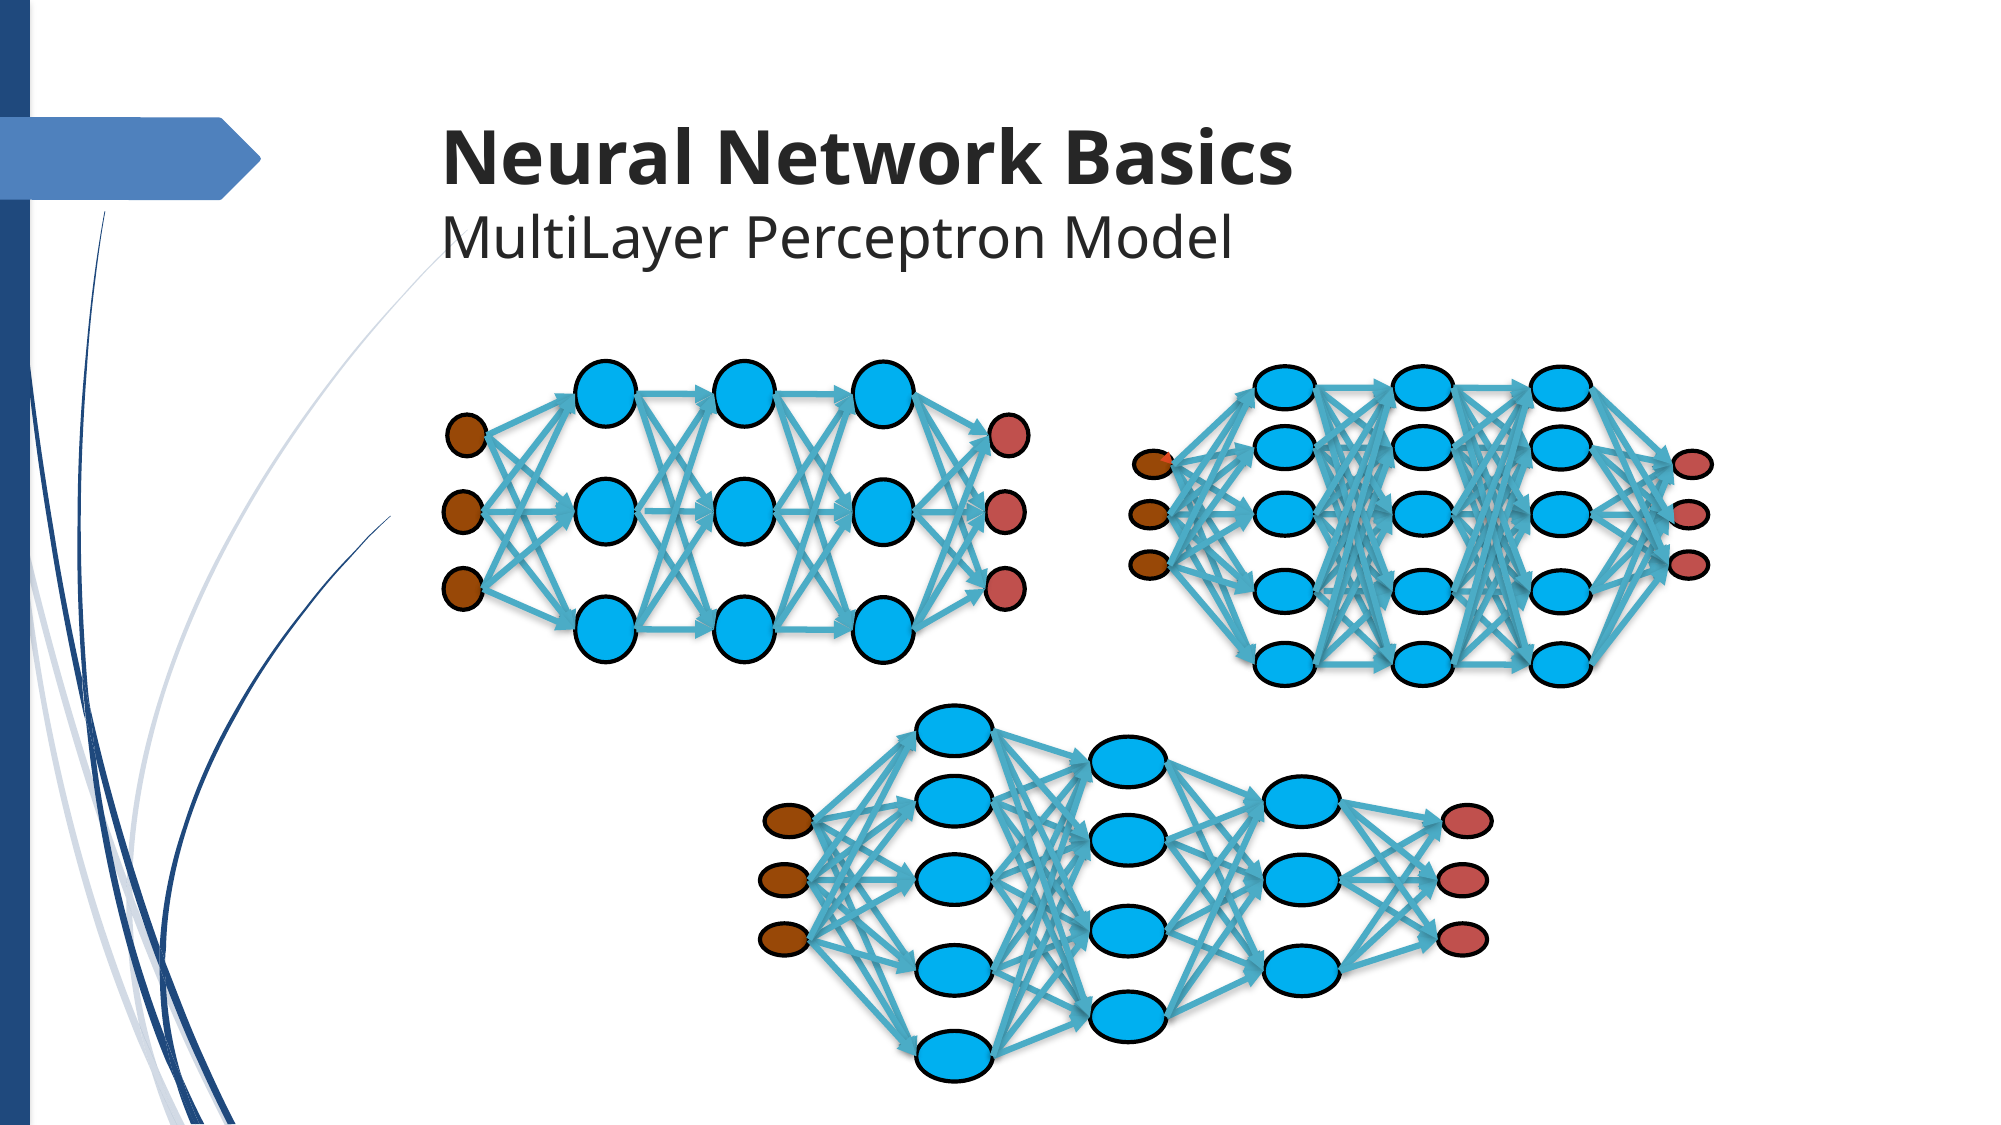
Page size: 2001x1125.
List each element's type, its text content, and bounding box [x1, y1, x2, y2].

text_box [1478, 482, 1485, 499]
text_box [1187, 455, 1203, 465]
text_box [636, 384, 713, 403]
text_box [911, 510, 943, 545]
text_box [1343, 435, 1353, 449]
text_box Neural Network Basics MultiLayer Perceptron Model [425, 102, 1888, 313]
text_box [1672, 448, 1715, 481]
text_box [1262, 774, 1342, 830]
text_box [1483, 618, 1491, 627]
text_box [1313, 398, 1373, 450]
text_box [881, 858, 916, 878]
text_box [1518, 595, 1529, 612]
text_box [1005, 871, 1015, 878]
text_box [1339, 443, 1345, 458]
text_box [636, 620, 714, 639]
text_box [522, 564, 575, 628]
text_box [857, 965, 909, 1037]
text_box [1453, 378, 1529, 392]
text_box [1406, 920, 1417, 931]
text_box [445, 412, 489, 459]
text_box [1451, 399, 1510, 450]
text_box [1590, 578, 1620, 595]
text_box [1180, 565, 1255, 595]
text_box [817, 458, 824, 470]
text_box [679, 458, 685, 469]
text_box [1089, 812, 1168, 868]
text_box [1382, 851, 1390, 858]
text_box [1481, 562, 1493, 597]
text_box [1344, 799, 1443, 827]
text_box [1371, 389, 1384, 396]
text_box [1674, 498, 1711, 531]
text_box [1208, 589, 1248, 645]
text_box [1264, 852, 1342, 908]
text_box [1222, 594, 1250, 643]
text_box [1091, 903, 1167, 959]
text_box [1235, 880, 1251, 898]
text_box [847, 838, 853, 845]
text_box [1006, 968, 1060, 1045]
text_box [441, 489, 484, 536]
text_box [757, 921, 807, 958]
text_box [1528, 364, 1594, 412]
text_box [912, 588, 986, 633]
text_box [1188, 920, 1234, 992]
text_box [1065, 859, 1072, 872]
text_box [831, 477, 853, 511]
text_box [1477, 442, 1483, 457]
text_box [990, 800, 1016, 849]
text_box [1057, 781, 1071, 802]
text_box [1329, 446, 1340, 471]
text_box [910, 393, 947, 478]
text_box [772, 512, 853, 629]
text_box [811, 745, 895, 824]
text_box [1166, 409, 1236, 517]
text_box [1017, 858, 1030, 883]
text_box [909, 949, 915, 959]
text_box [541, 480, 575, 510]
text_box [1463, 391, 1491, 417]
text_box [1588, 386, 1671, 565]
text_box [1328, 613, 1367, 657]
text_box [1603, 401, 1675, 525]
text_box [1656, 467, 1675, 496]
text_box [1227, 496, 1254, 513]
text_box [1234, 448, 1251, 455]
text_box [858, 891, 872, 903]
text_box [481, 393, 576, 584]
text_box [573, 594, 637, 665]
text_box [1163, 760, 1199, 826]
text_box [1501, 512, 1533, 592]
text_box [1252, 423, 1317, 472]
text_box [510, 546, 519, 557]
text_box [1047, 995, 1073, 1015]
text_box [480, 511, 576, 588]
text_box [1253, 490, 1315, 538]
text_box [828, 829, 838, 836]
text_box [1003, 737, 1090, 841]
text_box [1191, 447, 1255, 541]
text_box [1338, 877, 1381, 907]
text_box [1204, 891, 1214, 903]
text_box [1209, 526, 1220, 534]
text_box [1481, 435, 1491, 448]
text_box [1001, 1015, 1086, 1057]
text_box [1051, 821, 1061, 843]
text_box [989, 729, 1093, 1017]
text_box [1594, 445, 1610, 455]
text_box [1015, 936, 1047, 1015]
text_box [1359, 632, 1376, 652]
text_box [1041, 768, 1067, 784]
text_box [1384, 436, 1393, 448]
text_box [1315, 522, 1330, 544]
text_box [1340, 876, 1387, 884]
text_box [838, 932, 855, 949]
text_box [646, 402, 674, 451]
text_box [1069, 843, 1091, 886]
text_box [996, 728, 1090, 766]
text_box [828, 810, 852, 822]
text_box [1089, 989, 1166, 1045]
text_box [1453, 521, 1468, 543]
text_box [757, 862, 808, 899]
text_box [528, 502, 575, 515]
text_box [986, 489, 1027, 536]
text_box [772, 392, 801, 470]
text_box [828, 559, 850, 609]
text_box [483, 434, 508, 479]
text_box [1589, 545, 1633, 590]
text_box [990, 876, 1036, 972]
text_box [1172, 932, 1196, 946]
text_box [1338, 859, 1373, 878]
text_box [1178, 970, 1261, 1015]
text_box [973, 491, 986, 512]
text_box [1252, 364, 1317, 412]
text_box [1169, 849, 1200, 884]
text_box [1395, 490, 1453, 538]
text_box [875, 970, 911, 1034]
text_box [775, 508, 808, 515]
text_box [1166, 387, 1255, 567]
text_box [914, 703, 995, 759]
text_box [1319, 596, 1327, 605]
text_box [987, 412, 1031, 459]
text_box [911, 435, 988, 511]
text_box [1588, 446, 1645, 535]
text_box [851, 609, 856, 622]
text_box [1244, 802, 1261, 813]
text_box [633, 392, 663, 470]
text_box [817, 575, 853, 629]
text_box [1474, 585, 1495, 632]
text_box [1373, 479, 1393, 515]
text_box [678, 523, 689, 548]
text_box [991, 792, 1007, 801]
text_box [644, 507, 670, 515]
text_box [1176, 768, 1216, 819]
text_box [633, 413, 698, 511]
text_box [1589, 498, 1616, 513]
text_box [1515, 448, 1534, 489]
text_box [1171, 522, 1181, 536]
text_box [683, 502, 713, 521]
text_box [1070, 934, 1090, 956]
text_box [487, 433, 519, 464]
text_box [538, 551, 570, 609]
text_box [772, 509, 798, 548]
text_box [913, 509, 954, 516]
text_box [1186, 514, 1255, 559]
text_box [1057, 828, 1069, 860]
text_box [574, 476, 637, 547]
text_box [1221, 543, 1246, 573]
text_box [822, 876, 834, 884]
text_box [714, 476, 776, 547]
text_box [1356, 536, 1397, 665]
text_box [1414, 827, 1442, 860]
text_box [1363, 512, 1395, 592]
text_box [1456, 595, 1465, 605]
text_box [1312, 425, 1375, 593]
text_box [1494, 536, 1535, 665]
text_box [1312, 387, 1397, 666]
text_box [1002, 881, 1022, 897]
text_box [1358, 603, 1364, 613]
text_box [842, 907, 851, 915]
text_box [1346, 618, 1353, 627]
text_box [1390, 909, 1398, 916]
text_box [481, 586, 576, 631]
text_box [1217, 873, 1224, 885]
text_box [1221, 951, 1249, 970]
text_box [1088, 734, 1169, 790]
text_box [850, 359, 916, 430]
text_box [810, 887, 824, 905]
text_box [1531, 568, 1591, 616]
text_box [1343, 561, 1355, 597]
text_box [961, 474, 967, 483]
text_box [967, 505, 985, 521]
text_box [524, 523, 537, 542]
text_box [1211, 567, 1220, 576]
text_box [924, 404, 958, 465]
text_box [1390, 364, 1455, 412]
text_box [711, 358, 777, 429]
text_box [819, 885, 827, 894]
text_box [1466, 402, 1479, 424]
text_box [1263, 943, 1340, 999]
text_box [851, 595, 915, 665]
text_box [480, 510, 503, 539]
text_box [1495, 604, 1501, 613]
text_box [1339, 936, 1434, 974]
text_box [1048, 872, 1055, 887]
text_box [1128, 549, 1168, 581]
text_box [712, 594, 776, 665]
text_box [1171, 403, 1233, 467]
text_box [692, 476, 714, 511]
text_box [1160, 451, 1172, 464]
text_box [1173, 571, 1255, 665]
text_box [1070, 762, 1093, 818]
text_box [1163, 801, 1265, 1019]
text_box [1236, 443, 1253, 450]
text_box [885, 795, 916, 811]
text_box [1379, 594, 1391, 612]
text_box [1450, 387, 1535, 666]
text_box [826, 845, 851, 872]
text_box [1341, 890, 1396, 963]
text_box [1069, 929, 1077, 937]
text_box [485, 393, 574, 436]
text_box [1193, 560, 1207, 573]
text_box [1531, 490, 1593, 539]
text_box [895, 801, 914, 809]
text_box [1466, 613, 1505, 657]
text_box [1031, 986, 1038, 994]
text_box [1312, 410, 1376, 516]
text_box [1464, 520, 1470, 530]
text_box [874, 912, 907, 952]
text_box [1208, 551, 1254, 589]
text_box [1591, 511, 1626, 518]
text_box [1324, 655, 1386, 674]
text_box [1593, 550, 1649, 653]
text_box [775, 384, 852, 404]
text_box [1530, 641, 1591, 689]
text_box [1010, 913, 1032, 953]
text_box [834, 398, 845, 407]
text_box [870, 812, 896, 840]
text_box [679, 576, 714, 628]
text_box [1325, 391, 1354, 418]
text_box [1221, 913, 1229, 925]
text_box [1199, 837, 1215, 864]
text_box [1234, 936, 1246, 953]
text_box [1375, 519, 1393, 544]
text_box [1637, 453, 1651, 464]
text_box [1044, 921, 1063, 965]
text_box [814, 831, 828, 850]
text_box [1315, 456, 1330, 487]
text_box [1398, 830, 1422, 847]
text_box [1338, 907, 1408, 969]
text_box [783, 400, 813, 452]
text_box [1509, 389, 1521, 396]
text_box [1600, 538, 1644, 634]
text_box [1343, 799, 1438, 881]
text_box [806, 750, 898, 882]
text_box [1589, 512, 1624, 537]
text_box [914, 773, 995, 829]
text_box [1496, 632, 1514, 652]
text_box [1334, 509, 1339, 518]
text_box [1378, 451, 1396, 487]
text_box [1244, 857, 1264, 880]
text_box [1337, 799, 1438, 940]
text_box [480, 413, 557, 511]
text_box [633, 509, 659, 549]
text_box [916, 435, 992, 614]
text_box [1441, 802, 1494, 840]
text_box [860, 936, 876, 955]
text_box [848, 900, 856, 909]
text_box [915, 852, 993, 907]
text_box [1326, 520, 1333, 530]
text_box [1452, 455, 1468, 487]
text_box [1391, 423, 1455, 472]
text_box [1438, 862, 1490, 899]
text_box [633, 511, 714, 629]
text_box [1003, 956, 1018, 970]
text_box [895, 733, 906, 739]
text_box [775, 620, 853, 640]
text_box [1315, 378, 1391, 391]
text_box [1368, 499, 1374, 518]
text_box [1002, 808, 1019, 839]
text_box [1221, 461, 1233, 479]
text_box [1250, 643, 1255, 658]
text_box [689, 558, 711, 609]
text_box [1215, 504, 1255, 518]
text_box [1128, 498, 1169, 531]
text_box [1182, 903, 1212, 927]
text_box [914, 391, 989, 436]
text_box [1312, 386, 1331, 435]
text_box [1601, 392, 1673, 465]
text_box [1046, 958, 1055, 970]
text_box [865, 870, 916, 883]
text_box [864, 849, 871, 856]
text_box [811, 944, 917, 1057]
text_box [1165, 799, 1262, 844]
text_box [525, 468, 533, 477]
text_box [1173, 474, 1185, 490]
text_box [857, 921, 916, 968]
text_box [1529, 424, 1594, 472]
text_box [1592, 525, 1634, 584]
text_box [805, 556, 813, 569]
text_box [1170, 759, 1264, 801]
text_box [664, 480, 674, 506]
text_box [1328, 402, 1341, 425]
text_box [441, 565, 482, 612]
text_box [821, 502, 853, 521]
text_box [1131, 448, 1168, 481]
text_box [990, 840, 1023, 882]
text_box [1462, 655, 1522, 675]
text_box [1513, 519, 1531, 546]
text_box [775, 394, 856, 618]
text_box [482, 508, 515, 516]
text_box [802, 480, 812, 507]
text_box [1596, 447, 1619, 476]
text_box [1450, 410, 1513, 516]
text_box [1219, 829, 1232, 841]
text_box [1340, 483, 1348, 501]
text_box [712, 608, 718, 622]
text_box [806, 730, 917, 941]
text_box [997, 971, 1012, 983]
text_box [1506, 501, 1511, 519]
text_box [1415, 884, 1437, 903]
text_box [984, 565, 1027, 612]
text_box [1467, 446, 1478, 470]
text_box [1253, 567, 1314, 616]
text_box [1248, 570, 1254, 585]
text_box [1164, 819, 1247, 933]
text_box [915, 942, 992, 998]
text_box [989, 900, 1045, 1058]
text_box [820, 939, 917, 975]
text_box [829, 801, 917, 919]
text_box [1671, 549, 1711, 581]
text_box [853, 477, 916, 548]
text_box [509, 488, 519, 506]
text_box [969, 548, 988, 584]
text_box [1439, 921, 1490, 958]
text_box [1337, 584, 1357, 630]
text_box [824, 879, 917, 935]
text_box [1253, 640, 1315, 689]
text_box [1400, 868, 1412, 883]
text_box [912, 512, 986, 626]
text_box [915, 1028, 993, 1084]
text_box [1588, 569, 1668, 667]
text_box [572, 608, 576, 619]
text_box [1392, 640, 1453, 689]
text_box [1180, 845, 1202, 859]
text_box [667, 556, 674, 569]
text_box [1240, 882, 1264, 913]
text_box [946, 488, 957, 508]
text_box [992, 884, 1016, 913]
text_box [961, 562, 986, 588]
text_box [1522, 436, 1531, 448]
text_box [816, 523, 827, 547]
text_box [762, 802, 814, 840]
text_box [772, 414, 837, 510]
text_box [1040, 808, 1052, 824]
text_box [1511, 479, 1531, 515]
text_box [1657, 523, 1669, 536]
text_box [1393, 567, 1451, 616]
text_box [1228, 895, 1265, 971]
text_box [992, 798, 1011, 812]
text_box [1006, 750, 1091, 932]
text_box [1056, 888, 1067, 906]
text_box [1450, 425, 1513, 593]
text_box [1450, 386, 1469, 435]
text_box [635, 393, 718, 622]
text_box [573, 358, 639, 429]
